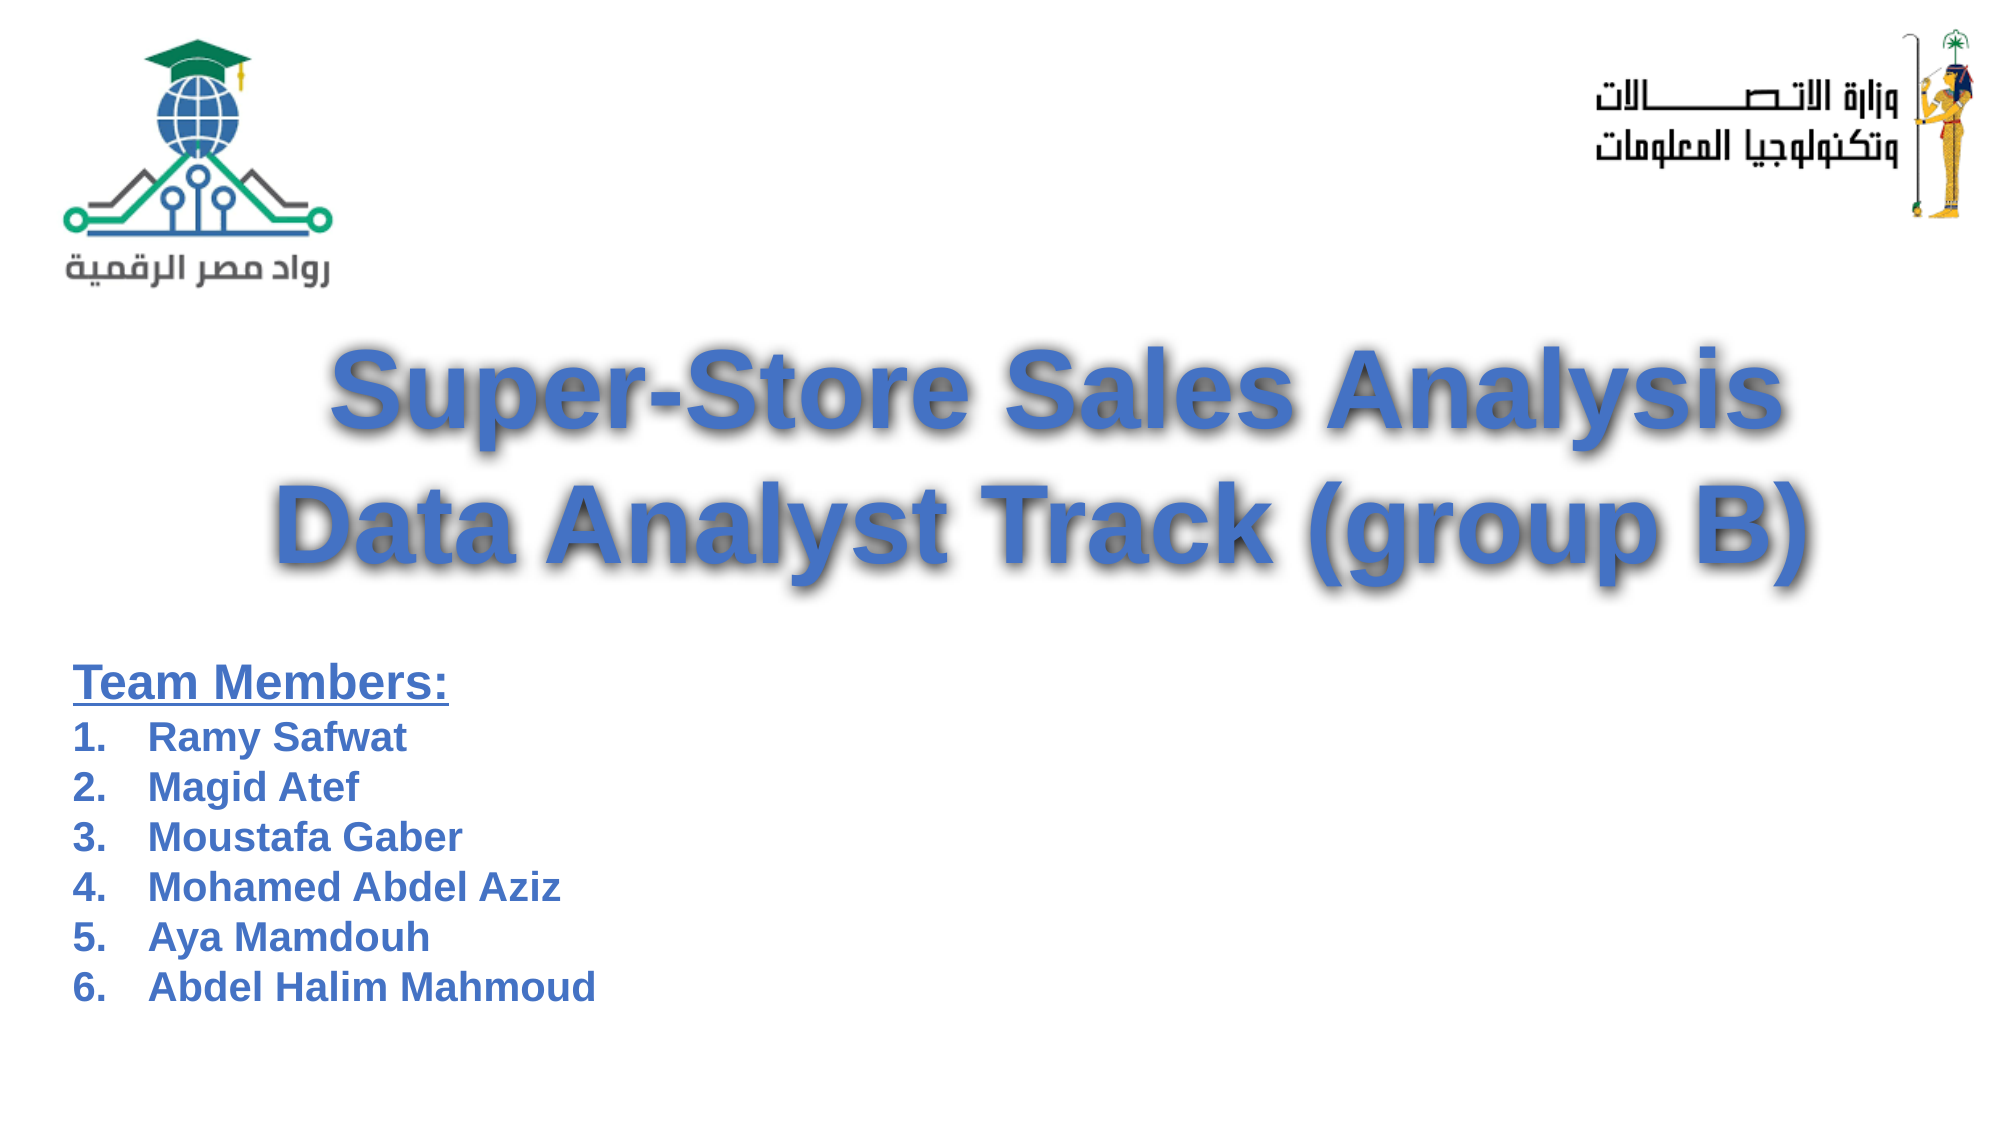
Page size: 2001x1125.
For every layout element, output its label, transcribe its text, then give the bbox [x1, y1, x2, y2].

text_box Super-Store Sales Analysis Data Analyst Track (group B) [257, 308, 1859, 594]
picture [1565, 0, 2000, 245]
text_box Team Members: Ramy Safwat Magid Atef Moustafa Gaber Mohamed Abdel Aziz Aya Mamdouh Abdel Halim Mahmoud [57, 642, 1059, 1018]
picture [14, 0, 376, 360]
